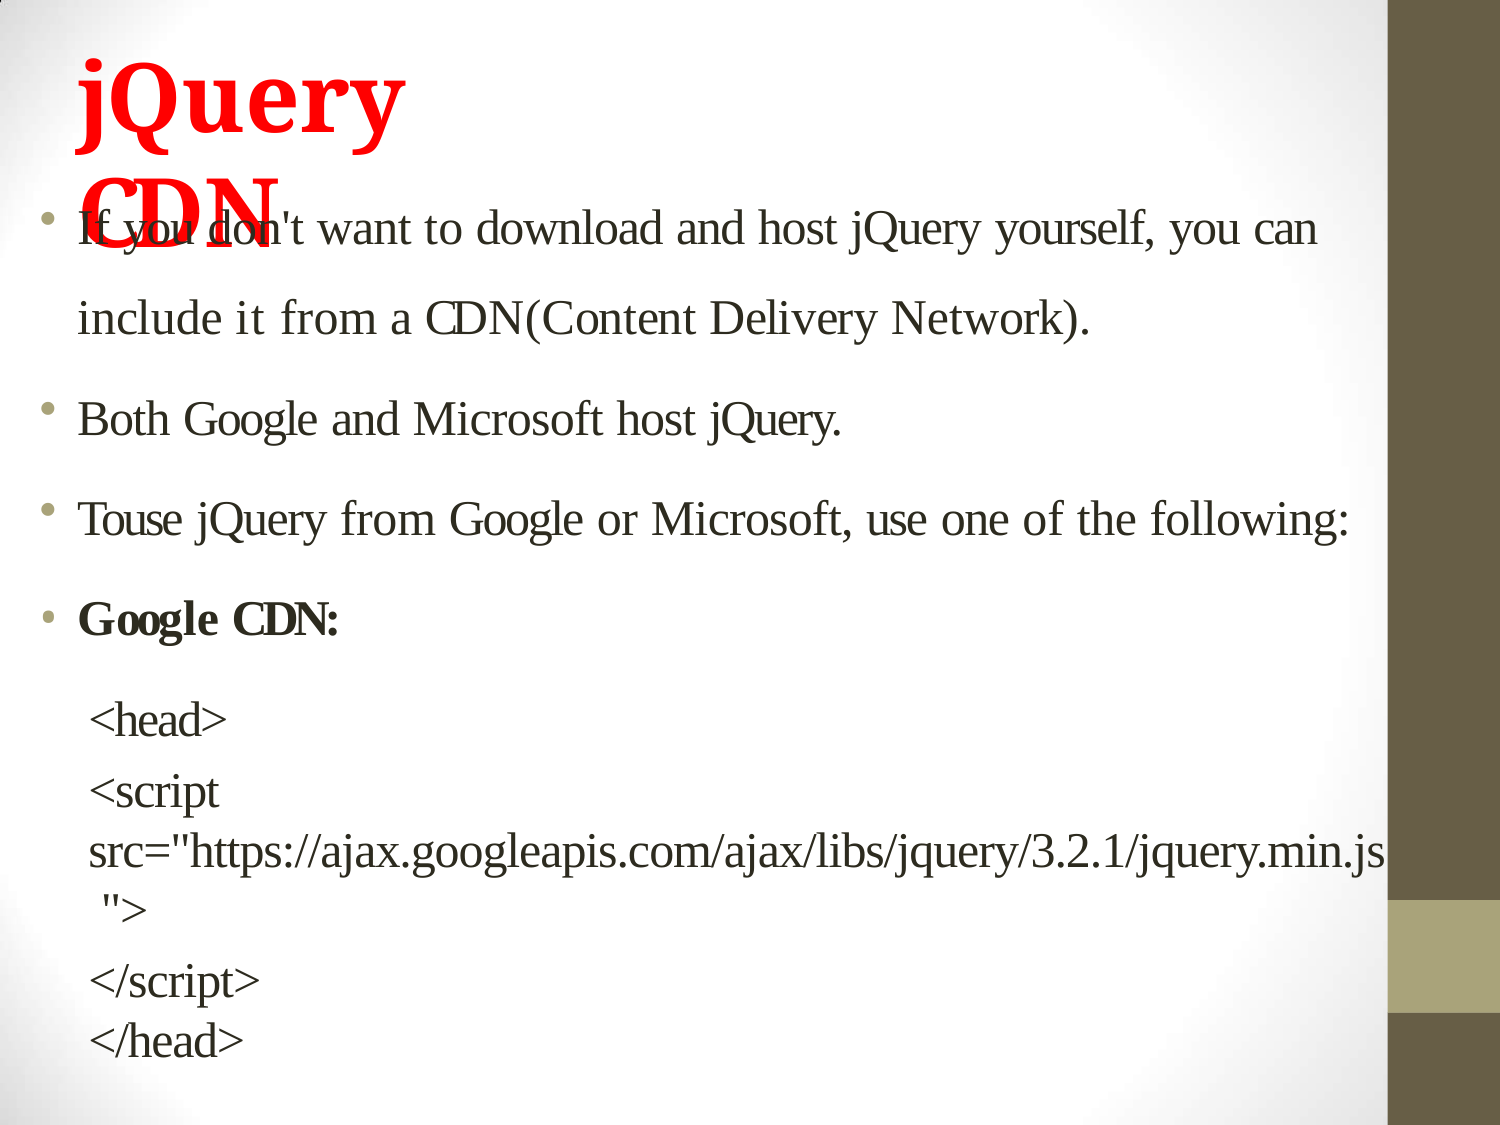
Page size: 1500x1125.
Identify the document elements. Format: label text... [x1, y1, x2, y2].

text_box If you don't want to download and host jQuery yourself, you can include it from a CDN(Content Delivery Network). Both Google and Microsoft host jQuery. Touse jQuery from Google or Microsoft, use one of the following: Google CDN: <head> <script src="https://ajax.googleapis.com/ajax/libs/jquery/3.2.1/jquery.min.js "> </script> </head> [37, 162, 1388, 1068]
title jQuery CDN [74, 34, 618, 162]
picture [0, 0, 1387, 1125]
